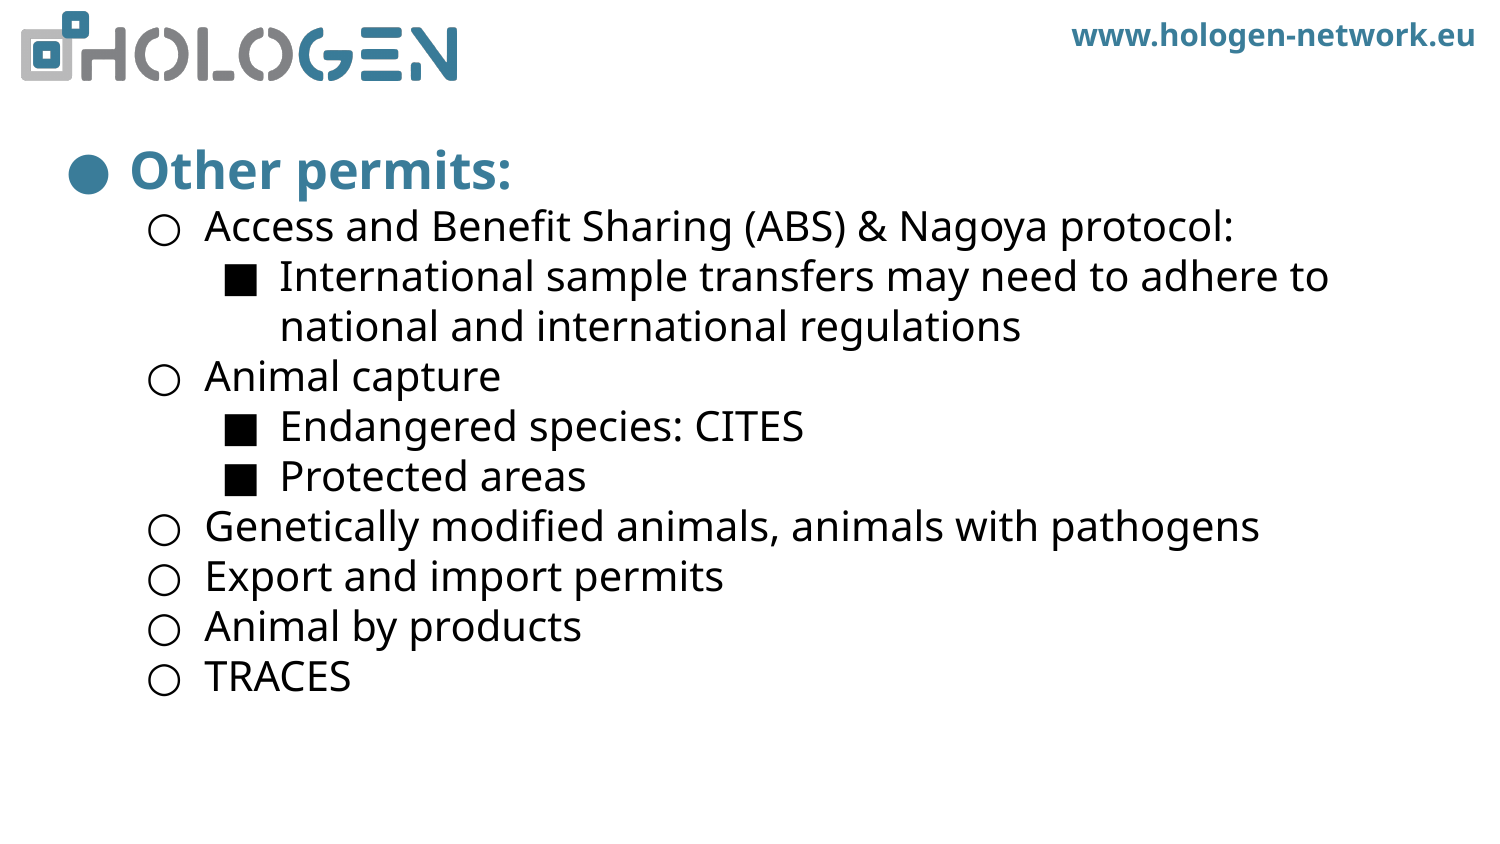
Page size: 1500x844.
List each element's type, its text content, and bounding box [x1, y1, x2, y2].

text_box Other permits: Access and Benefit Sharing (ABS) & Nagoya protocol: International sample transfers may need to adhere to national and international regulations Animal capture Endangered species: CITES Protected areas Genetically modified animals, animals with pathogens Export and import permits Animal by products TRACES [39, 122, 1405, 716]
picture [21, 11, 457, 82]
text_box www.hologen-network.eu [871, 0, 1500, 68]
